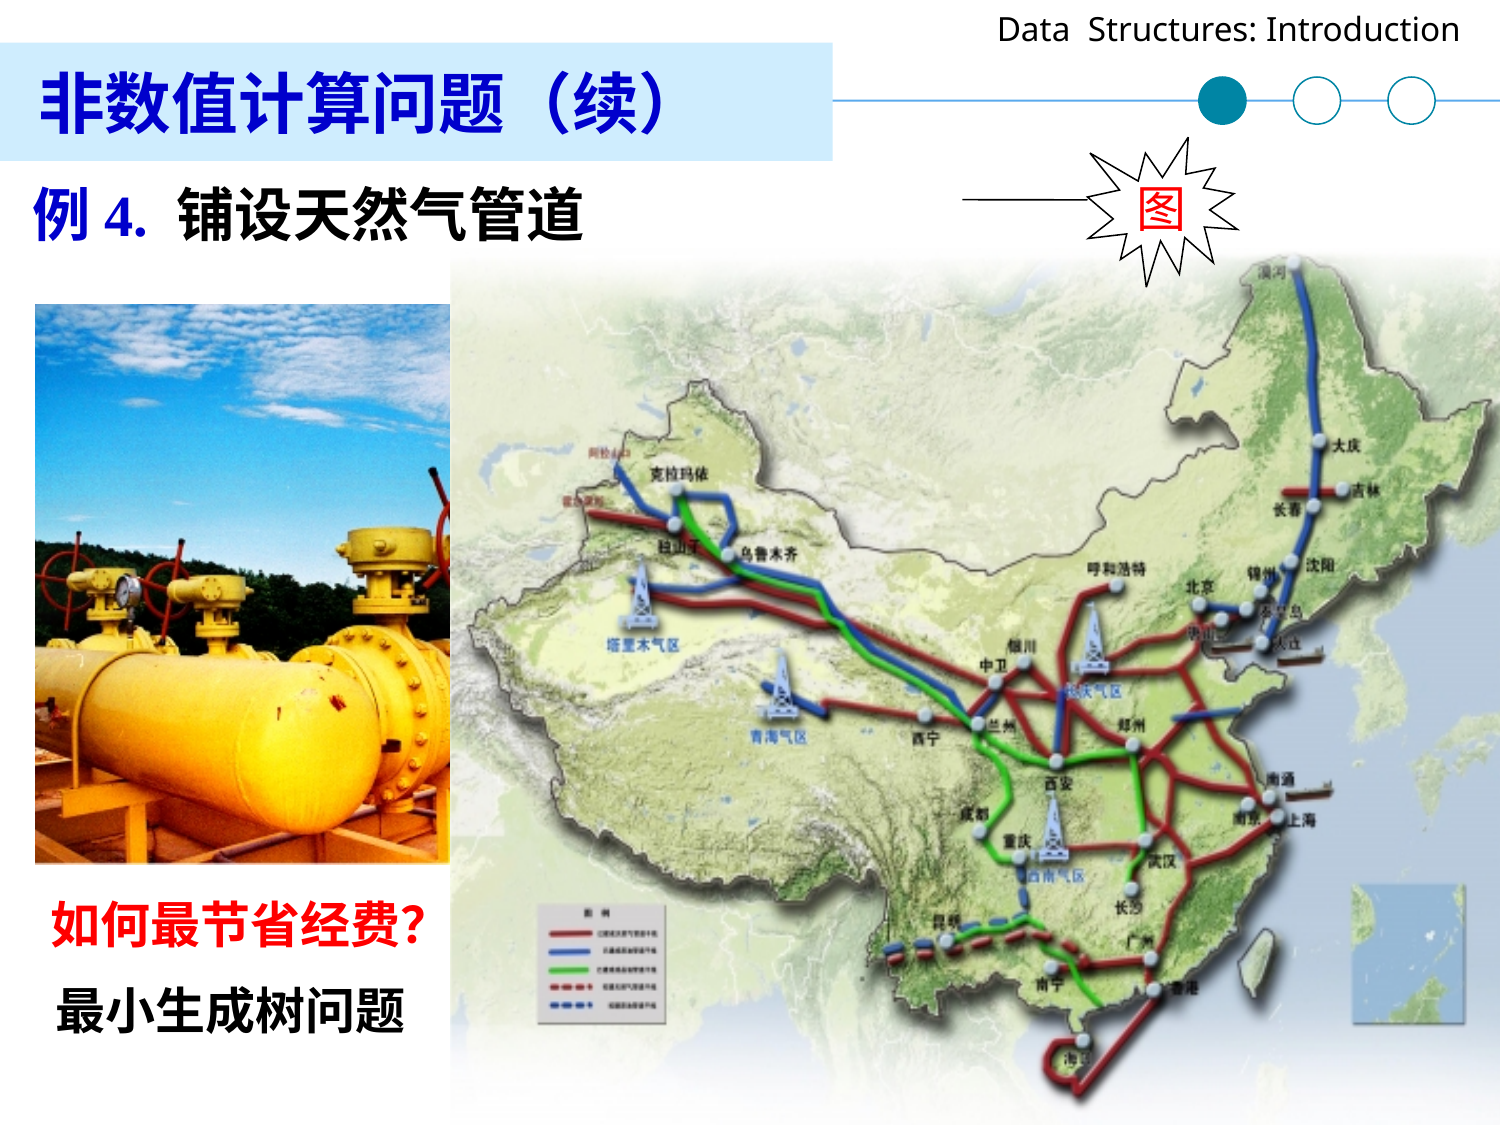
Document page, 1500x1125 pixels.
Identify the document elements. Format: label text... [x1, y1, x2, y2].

text_box 如何最节省经费？ [35, 868, 450, 961]
text_box [1293, 77, 1341, 125]
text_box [962, 137, 1238, 288]
text_box 最小生成树问题 [41, 971, 450, 1047]
text_box 非数值计算问题（续） [23, 30, 857, 149]
text_box [1387, 77, 1436, 125]
text_box 例4. 铺设天然气管道 [17, 172, 668, 256]
picture [35, 248, 1500, 1125]
text_box [1198, 77, 1247, 125]
